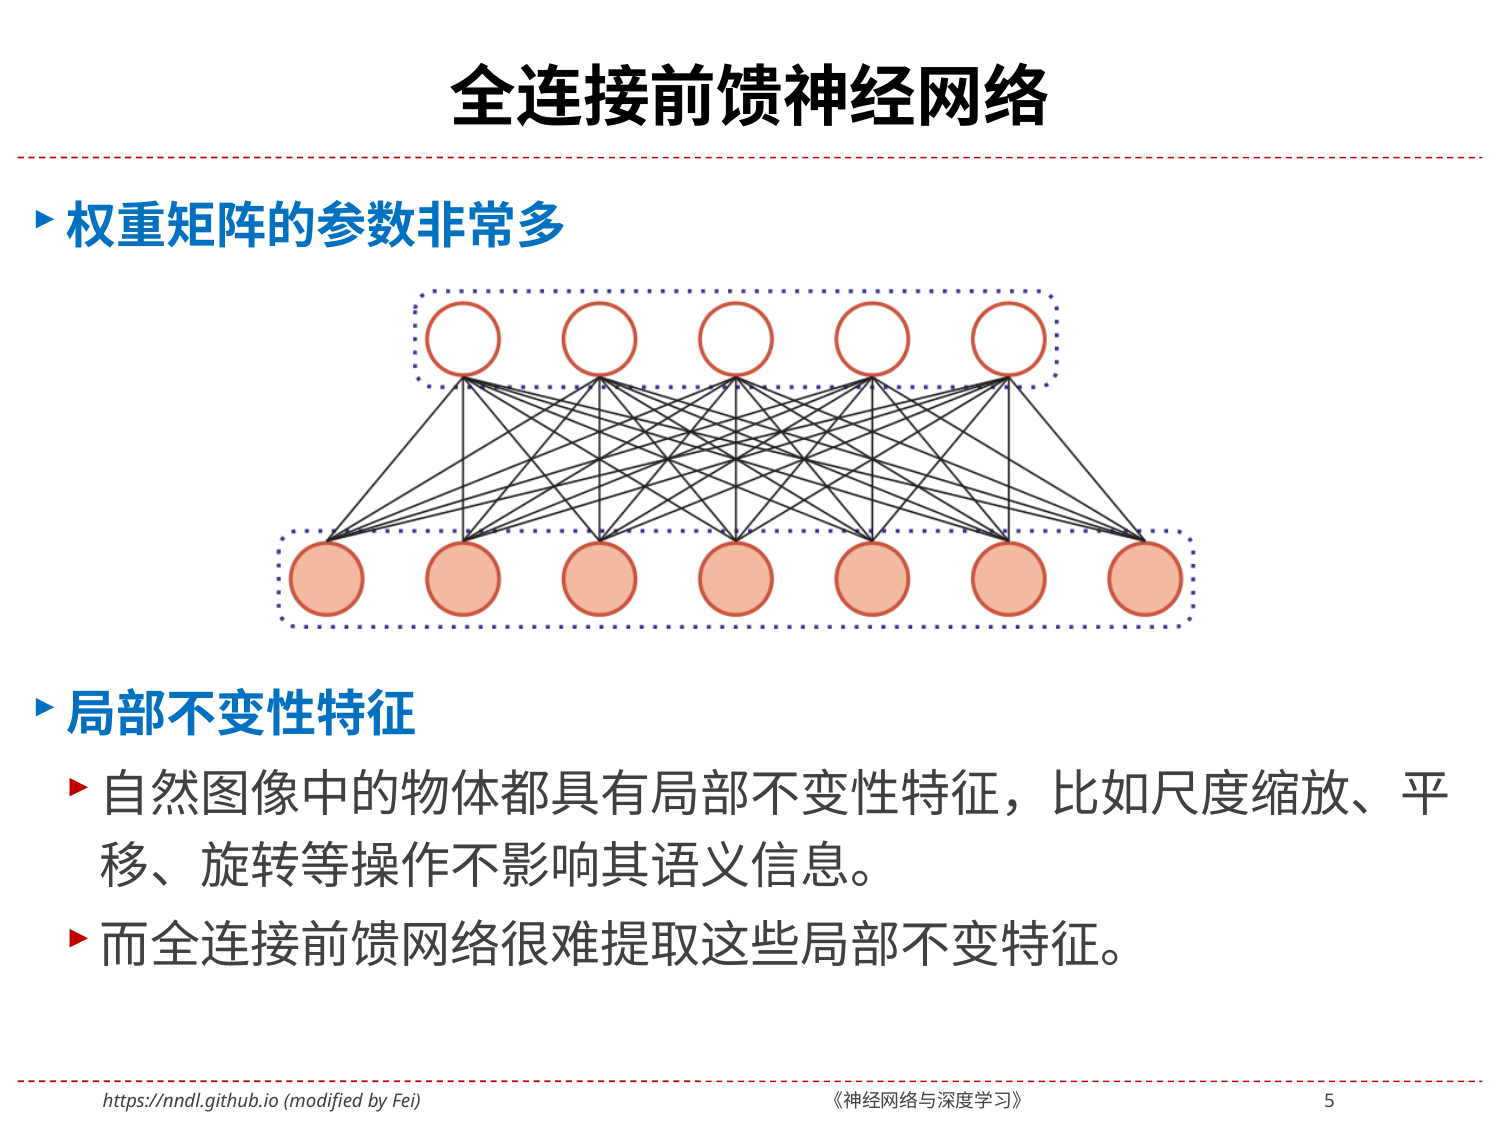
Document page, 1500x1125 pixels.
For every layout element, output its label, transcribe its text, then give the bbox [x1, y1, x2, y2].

picture [222, 269, 1278, 650]
title 全连接前馈神经网络 [17, 24, 1483, 142]
list 权重矩阵的参数非常多 局部不变性特征 自然图像中的物体都具有局部不变性特征，比如尺度缩放、平移、旋转等操作不影响其语义信息。 而全连接前馈网络很难提取这些局部不变特征。 [17, 173, 1483, 1043]
